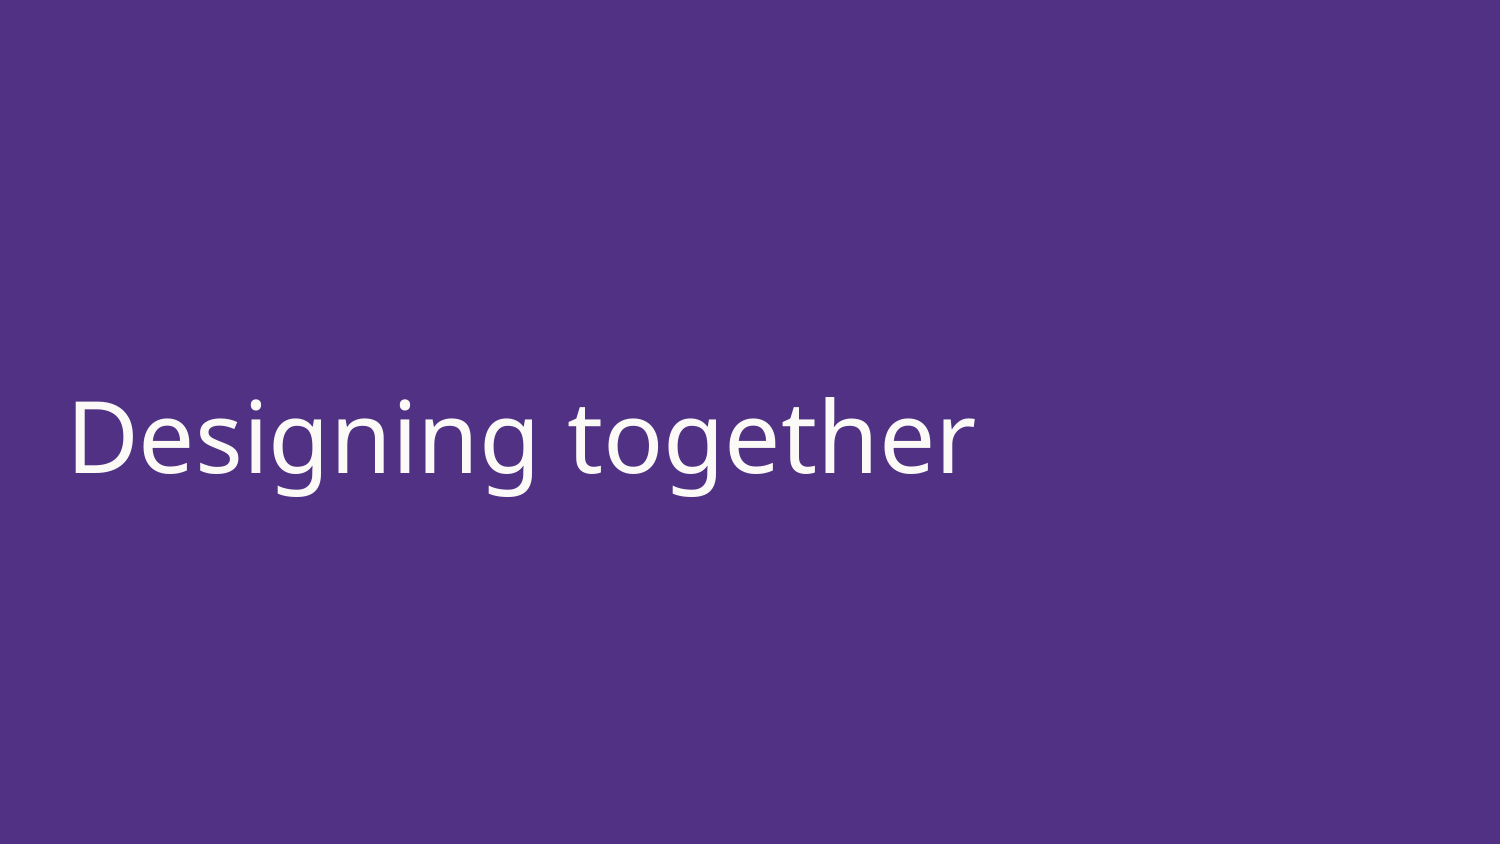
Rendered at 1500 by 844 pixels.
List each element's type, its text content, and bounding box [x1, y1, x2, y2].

title Designing together [51, 316, 1311, 491]
